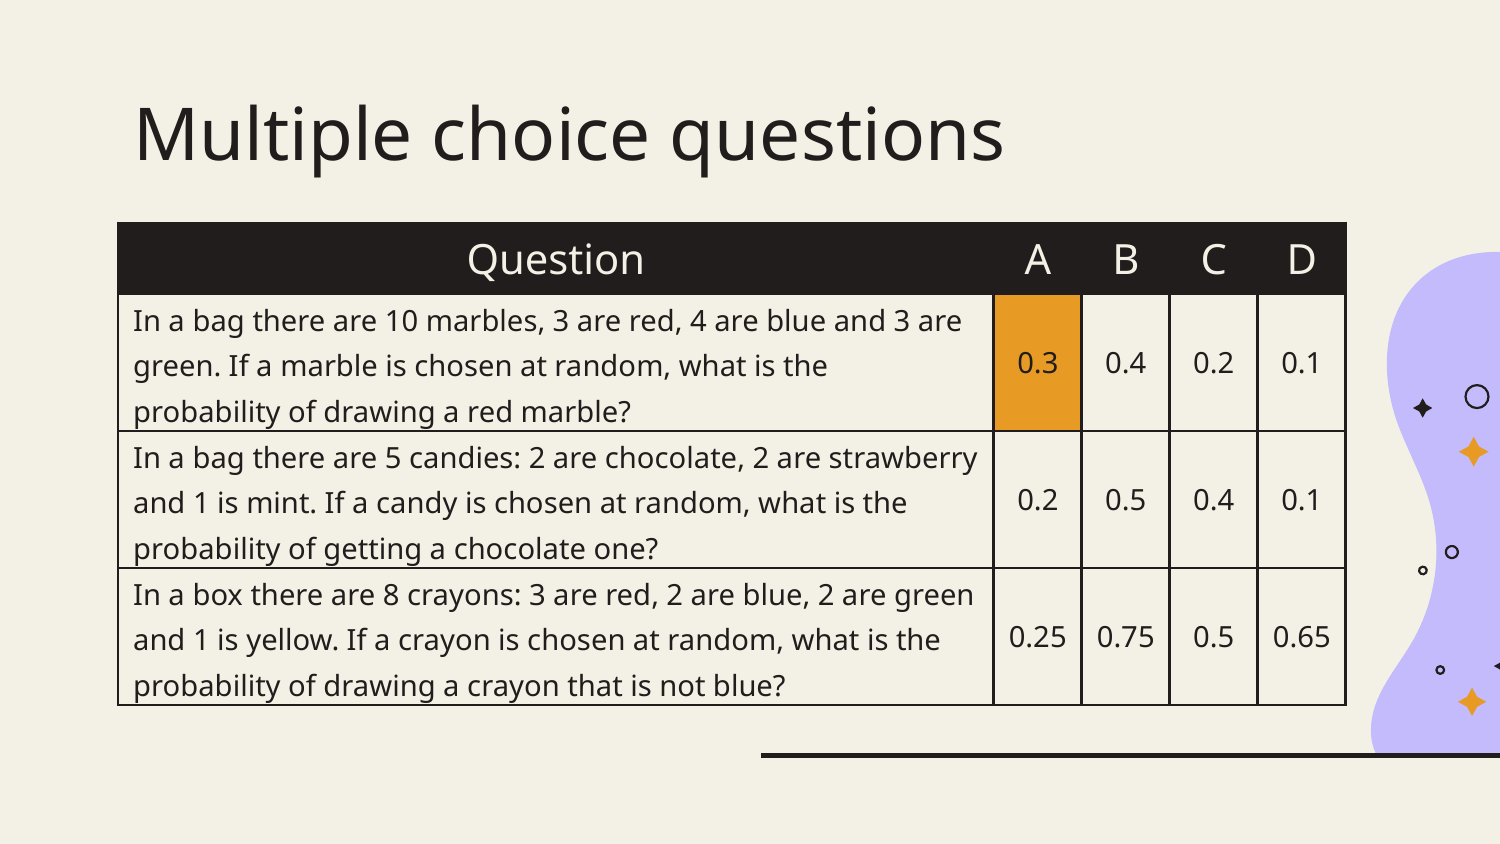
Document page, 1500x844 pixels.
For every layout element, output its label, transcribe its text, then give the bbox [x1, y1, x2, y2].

table_cell 0.3 [995, 295, 1080, 430]
table_header C [1171, 224, 1256, 293]
table_cell 0.4 [1083, 295, 1168, 430]
table_cell 0.5 [1083, 432, 1168, 567]
table_cell 0.25 [995, 569, 1080, 704]
table_cell 0.4 [1171, 432, 1256, 567]
table_cell 0.2 [1171, 295, 1256, 430]
title Multiple choice questions [118, 72, 1382, 167]
table_header A [995, 224, 1080, 293]
table_header Question [119, 224, 992, 293]
table_cell 0.75 [1083, 569, 1168, 704]
table_header B [1083, 224, 1168, 293]
table_cell In a bag there are 5 candies: 2 are chocolate, 2 are strawberry and 1 is mint. If a candy is chosen at random, what is the probability of getting a chocolate one? [119, 432, 992, 567]
table_cell 0.2 [995, 432, 1080, 567]
table_cell 0.65 [1259, 569, 1344, 704]
table_cell In a bag there are 10 marbles, 3 are red, 4 are blue and 3 are green. If a marble is chosen at random, what is the probability of drawing a red marble? [119, 295, 992, 430]
table_cell In a box there are 8 crayons: 3 are red, 2 are blue, 2 are green and 1 is yellow. If a crayon is chosen at random, what is the probability of drawing a crayon that is not blue? [119, 569, 992, 704]
table_cell 0.1 [1259, 295, 1344, 430]
table_cell 0.5 [1171, 569, 1256, 704]
table_header D [1259, 224, 1344, 293]
table_cell 0.1 [1259, 432, 1344, 567]
